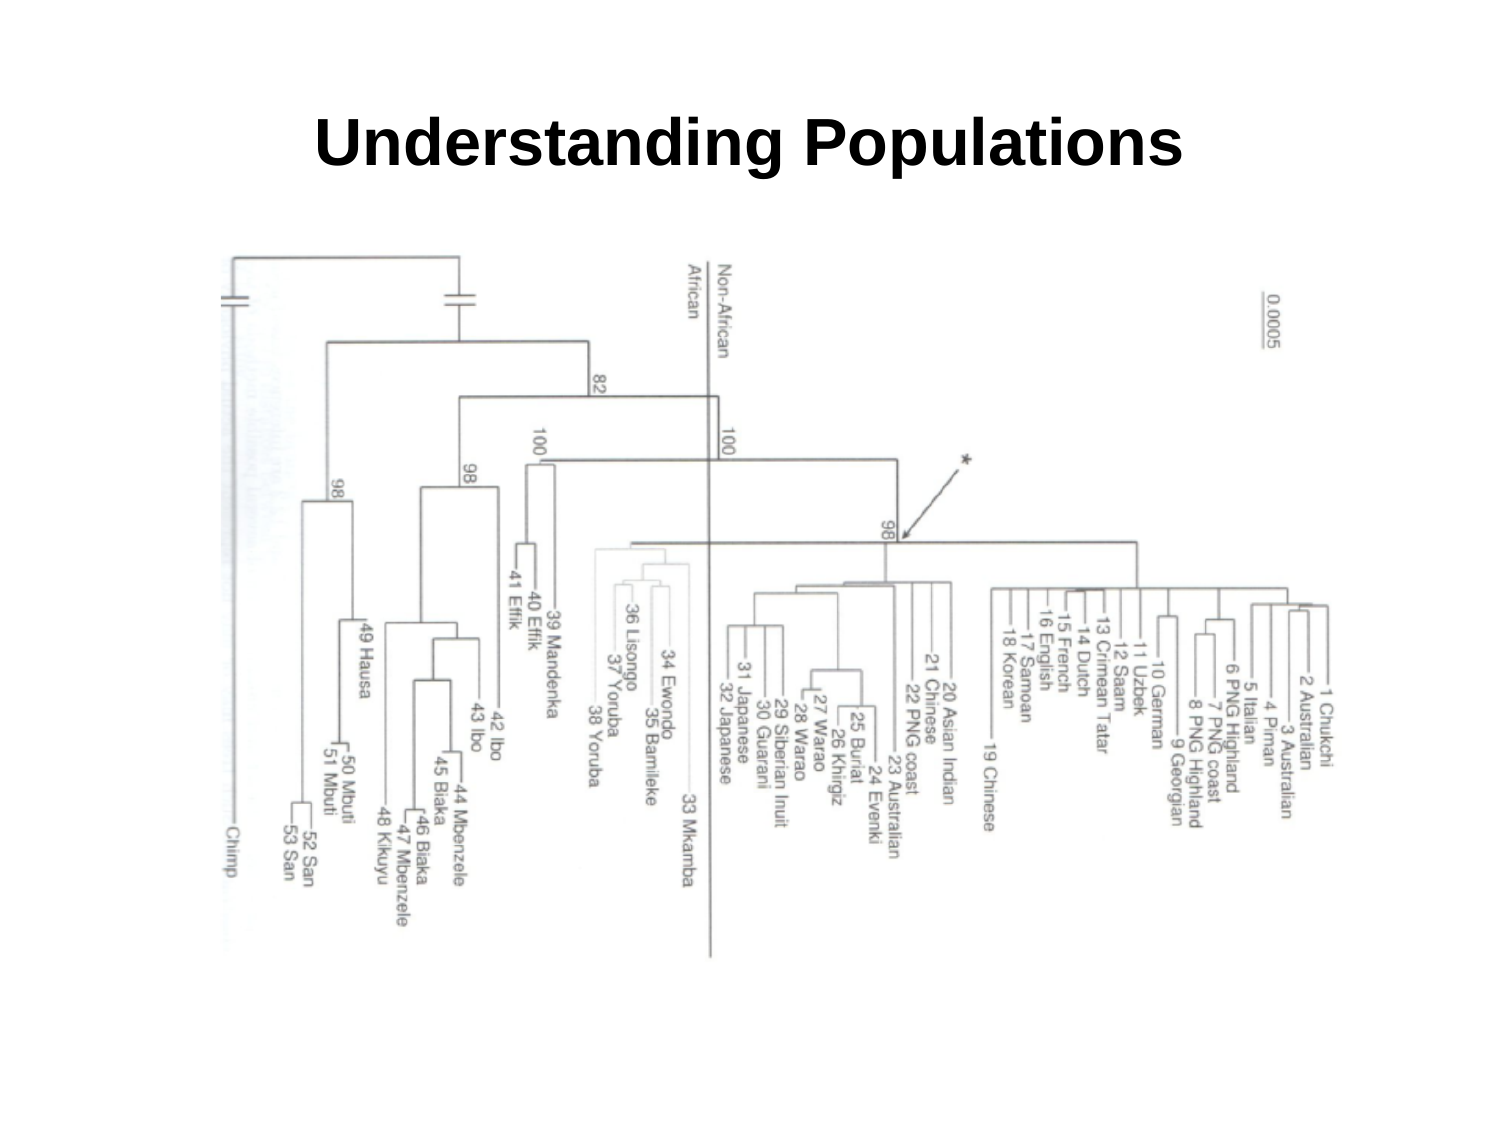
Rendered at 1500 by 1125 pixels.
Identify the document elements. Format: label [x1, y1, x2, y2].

list [0, 39, 1500, 1125]
